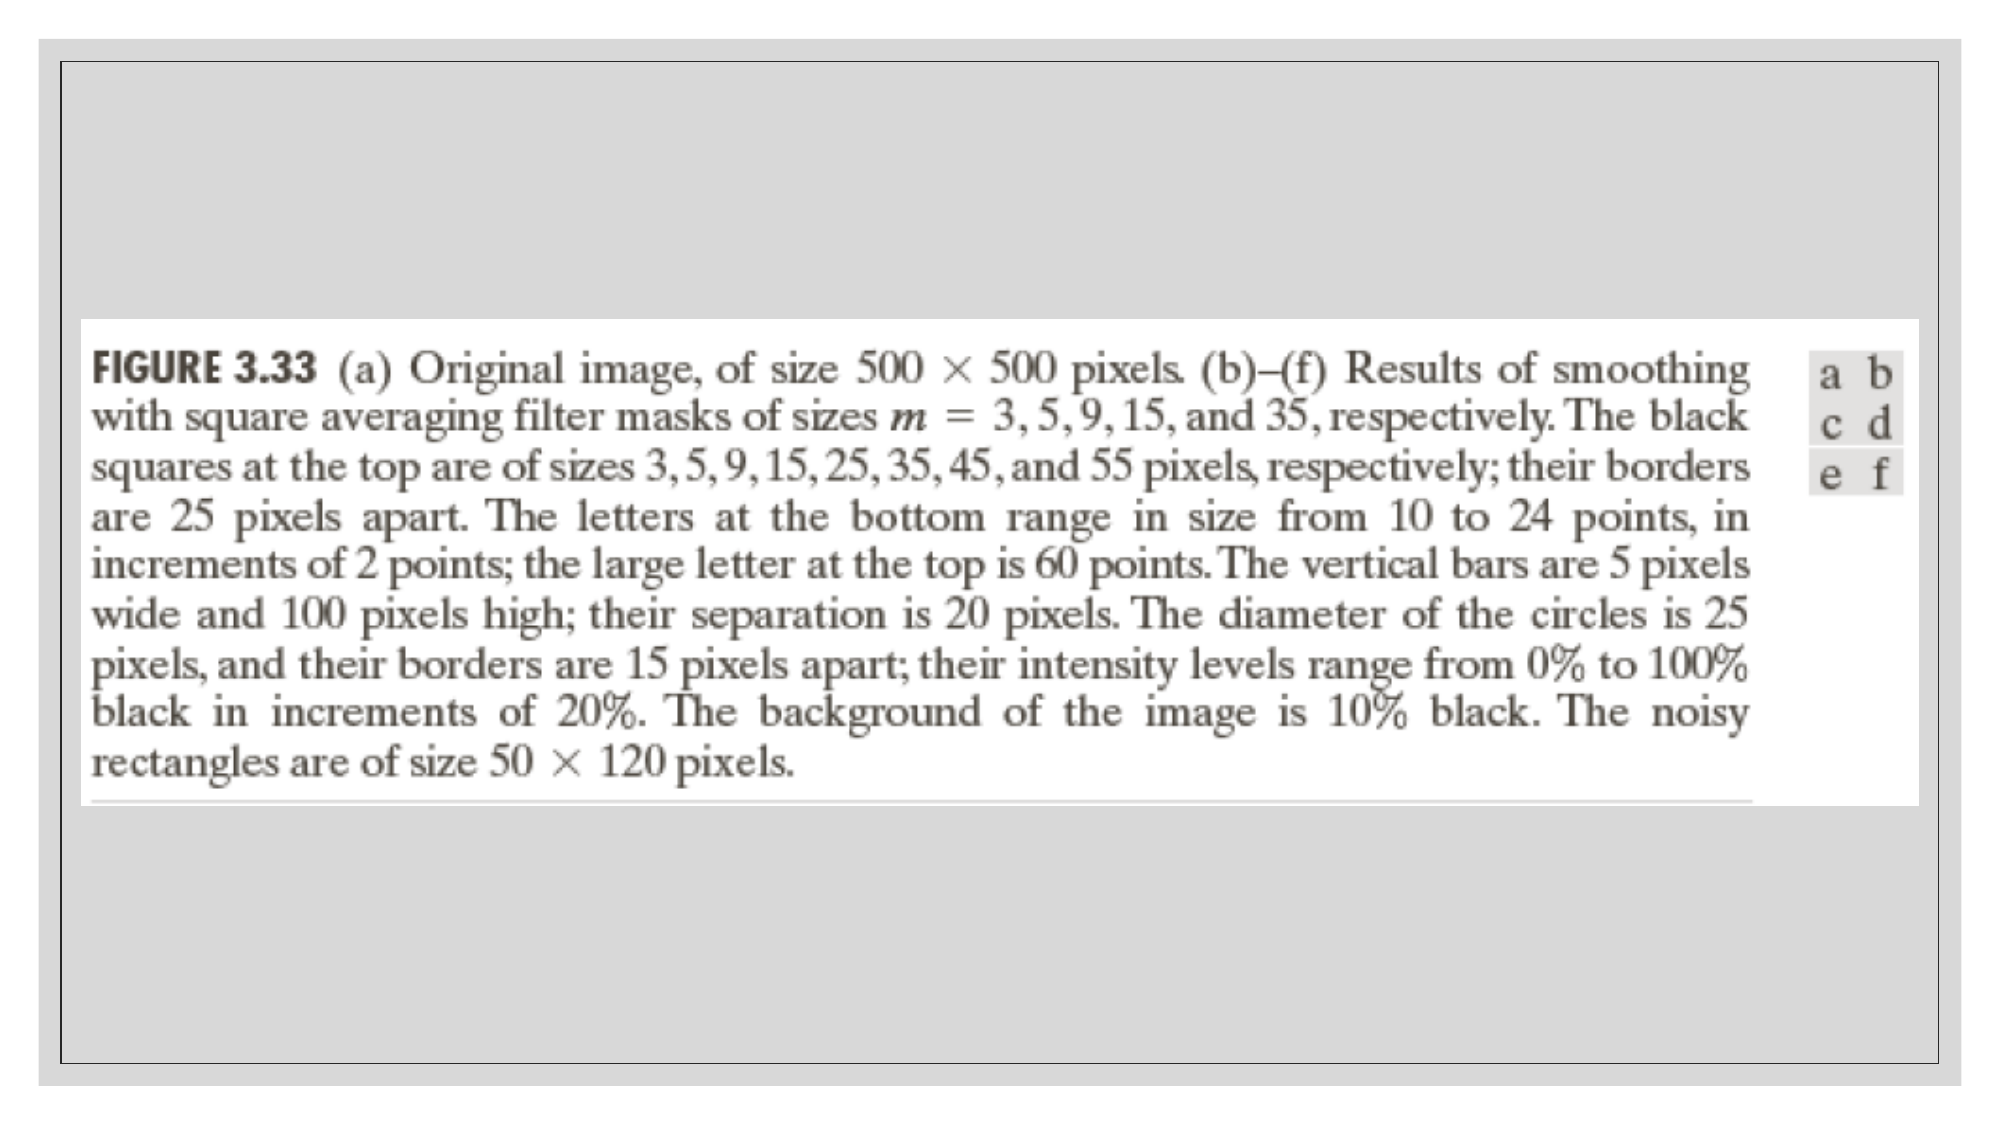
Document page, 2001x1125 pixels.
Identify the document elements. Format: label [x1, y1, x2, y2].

picture [81, 319, 1919, 806]
